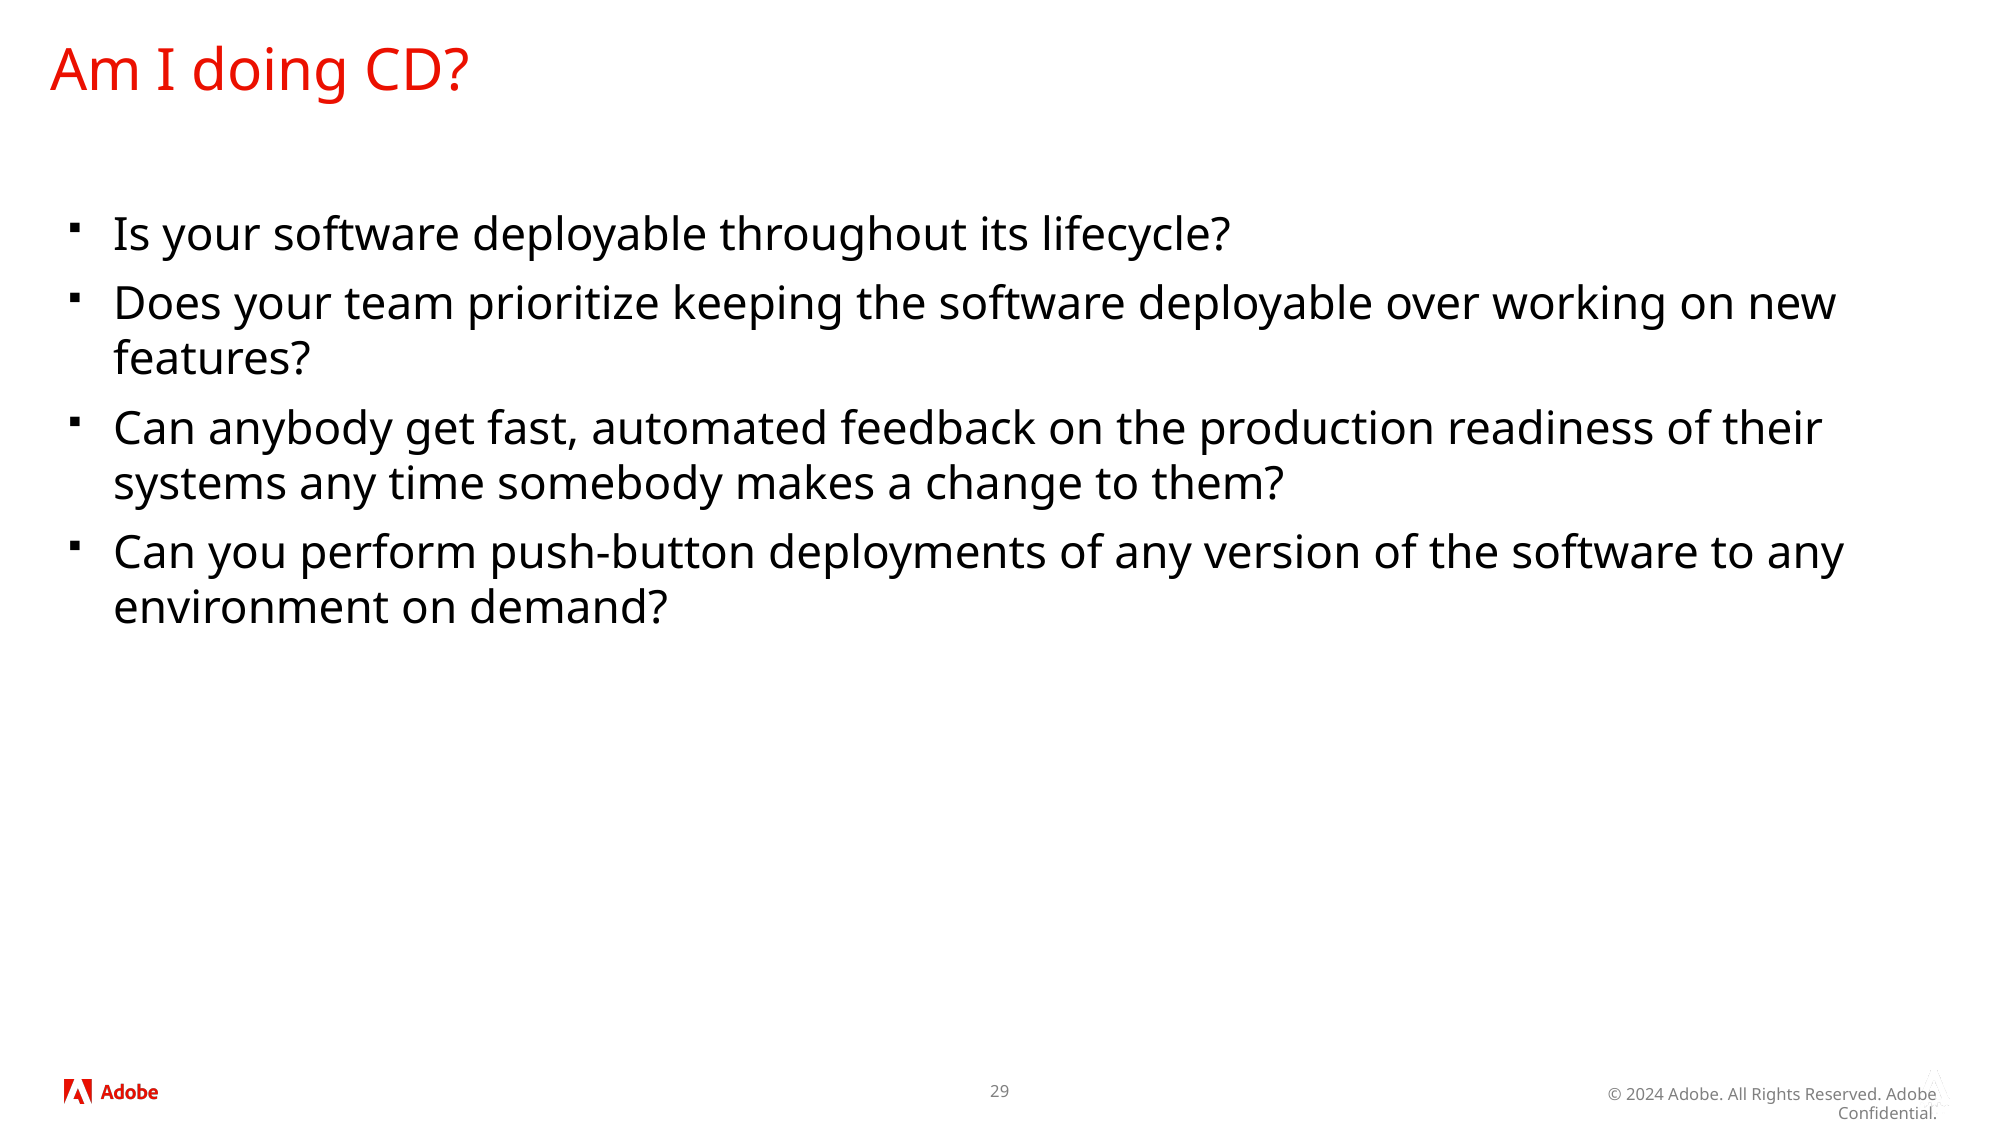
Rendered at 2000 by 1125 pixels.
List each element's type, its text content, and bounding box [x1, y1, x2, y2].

title Am I doing CD? [42, 33, 1942, 101]
picture [1918, 1070, 1950, 1114]
slide_number 29 [953, 1078, 1047, 1106]
list Is your software deployable throughout its lifecycle? Does your team prioritize keeping the software deployable over working on new features? Can anybody get fast, automated feedback on the production readiness of their systems any time somebody makes a change to them? Can you perform push-button deployments of any version of the software to any environment on demand? [49, 195, 1950, 1021]
picture [64, 1079, 158, 1104]
